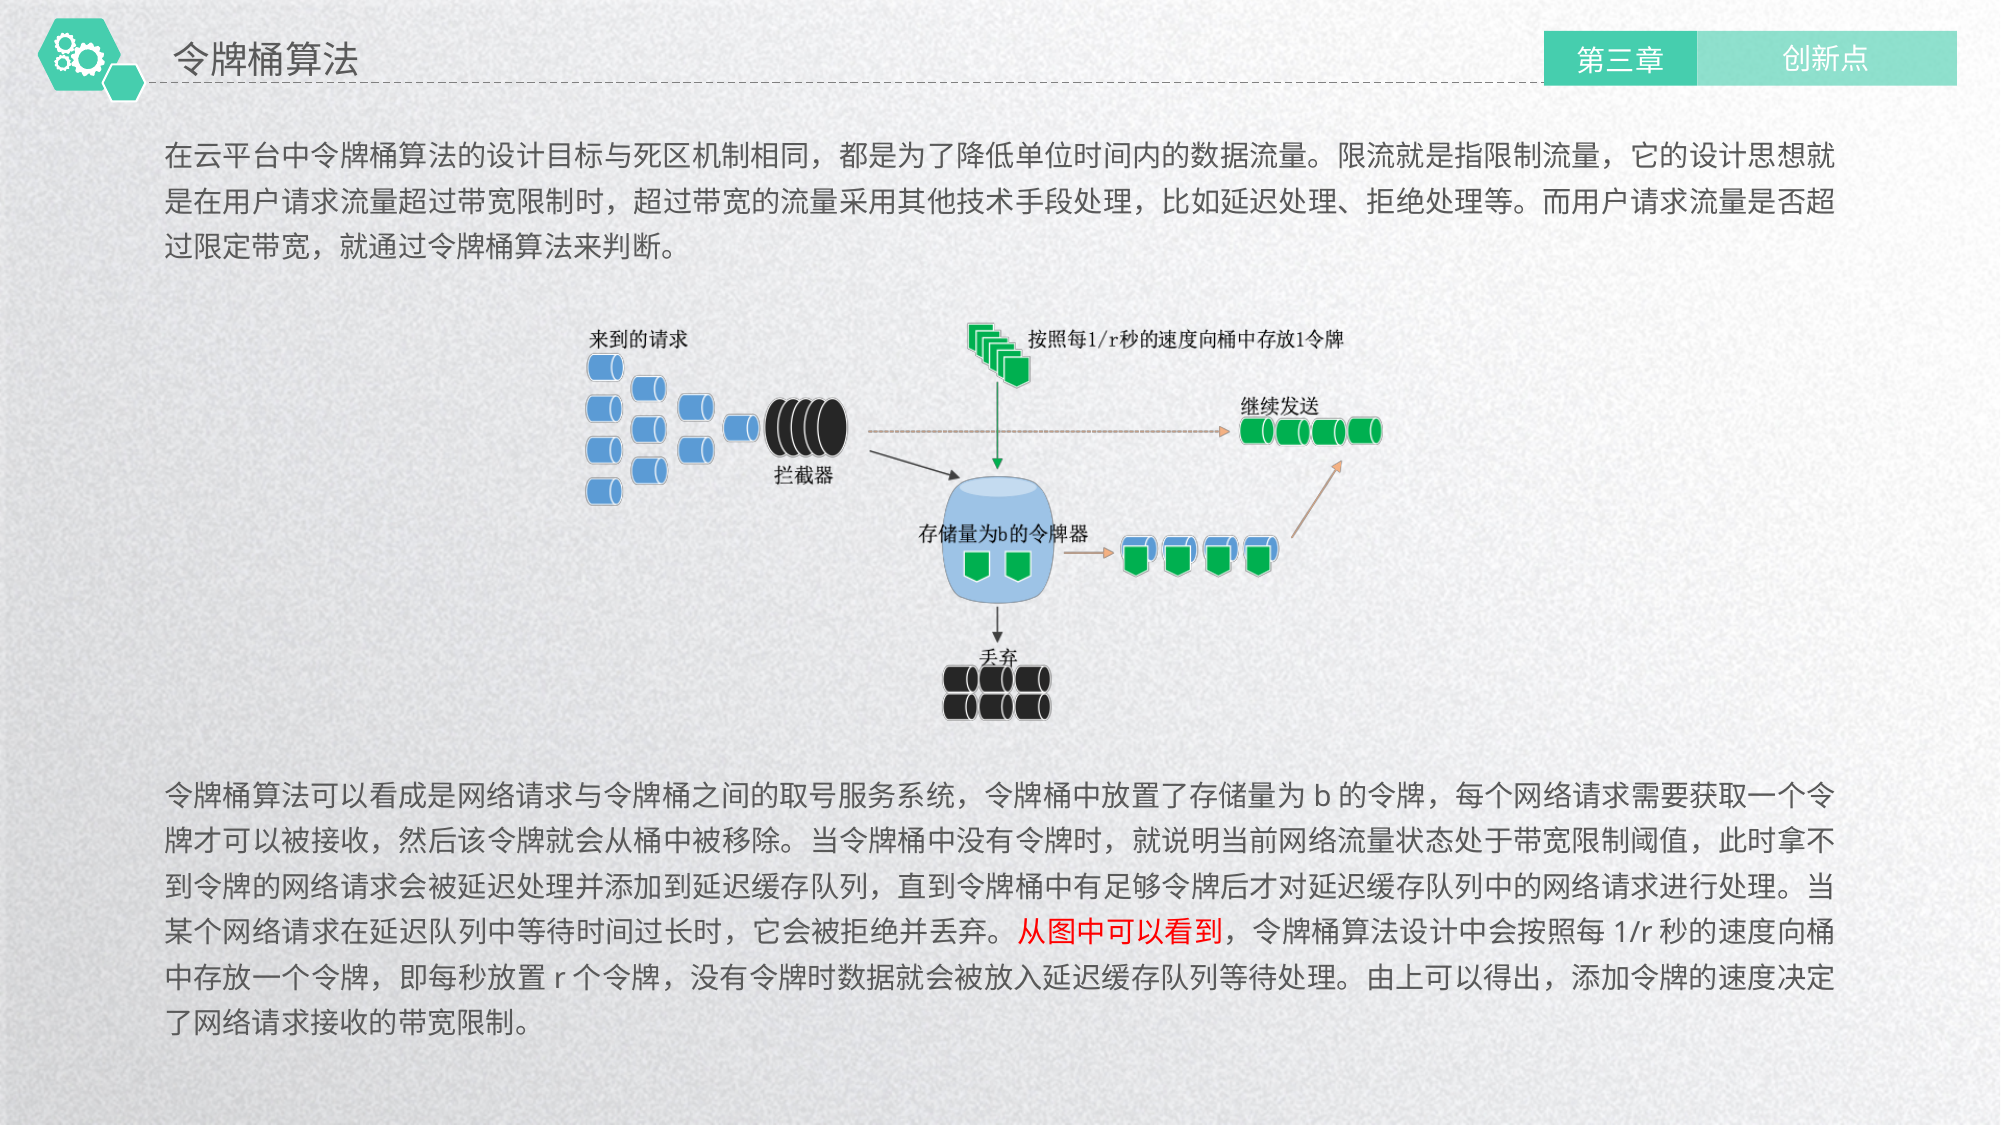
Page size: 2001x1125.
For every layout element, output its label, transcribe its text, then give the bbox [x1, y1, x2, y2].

text_box [54, 84, 103, 89]
text_box [1544, 30, 1697, 86]
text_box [54, 32, 106, 77]
text_box 令牌桶算法 [167, 30, 853, 88]
text_box 创新点 [1701, 34, 1951, 82]
text_box 在云平台中令牌桶算法的设计目标与死区机制相同，都是为了降低单位时间内的数据流量。限流就是指限制流量，它的设计思想就是在用户请求流量超过带宽限制时，超过带宽的流量采用其他技术手段处理，比如延迟处理、拒绝处理等。而用户请求流量是否超过限定带宽，就通过令牌桶算法来判断。 [156, 119, 1844, 271]
picture [0, 0, 2001, 1125]
text_box [39, 20, 119, 72]
text_box 令牌桶算法可以看成是网络请求与令牌桶之间的取号服务系统，令牌桶中放置了存储量为b的令牌，每个网络请求需要获取一个令牌才可以被接收，然后该令牌就会从桶中被移除。当令牌桶中没有令牌时，就说明当前网络流量状态处于带宽限制阈值，此时拿不到令牌的网络请求会被延迟处理并添加到延迟缓存队列，直到令牌桶中有足够令牌后才对延迟缓存队列中的网络请求进行处理。当某个网络请求在延迟队列中等待时间过长时，它会被拒绝并丢弃。从图中可以看到，令牌桶算法设计中会按照每1/r秒的速度向桶中存放一个令牌，即每秒放置r个令牌，没有令牌时数据就会被放入延迟缓存队列等待处理。由上可以得出，添加令牌的速度决定了网络请求接收的带宽限制。 [156, 759, 1844, 1047]
text_box [1697, 30, 1957, 86]
text_box [103, 64, 146, 102]
text_box 第三章 [1549, 36, 1692, 83]
